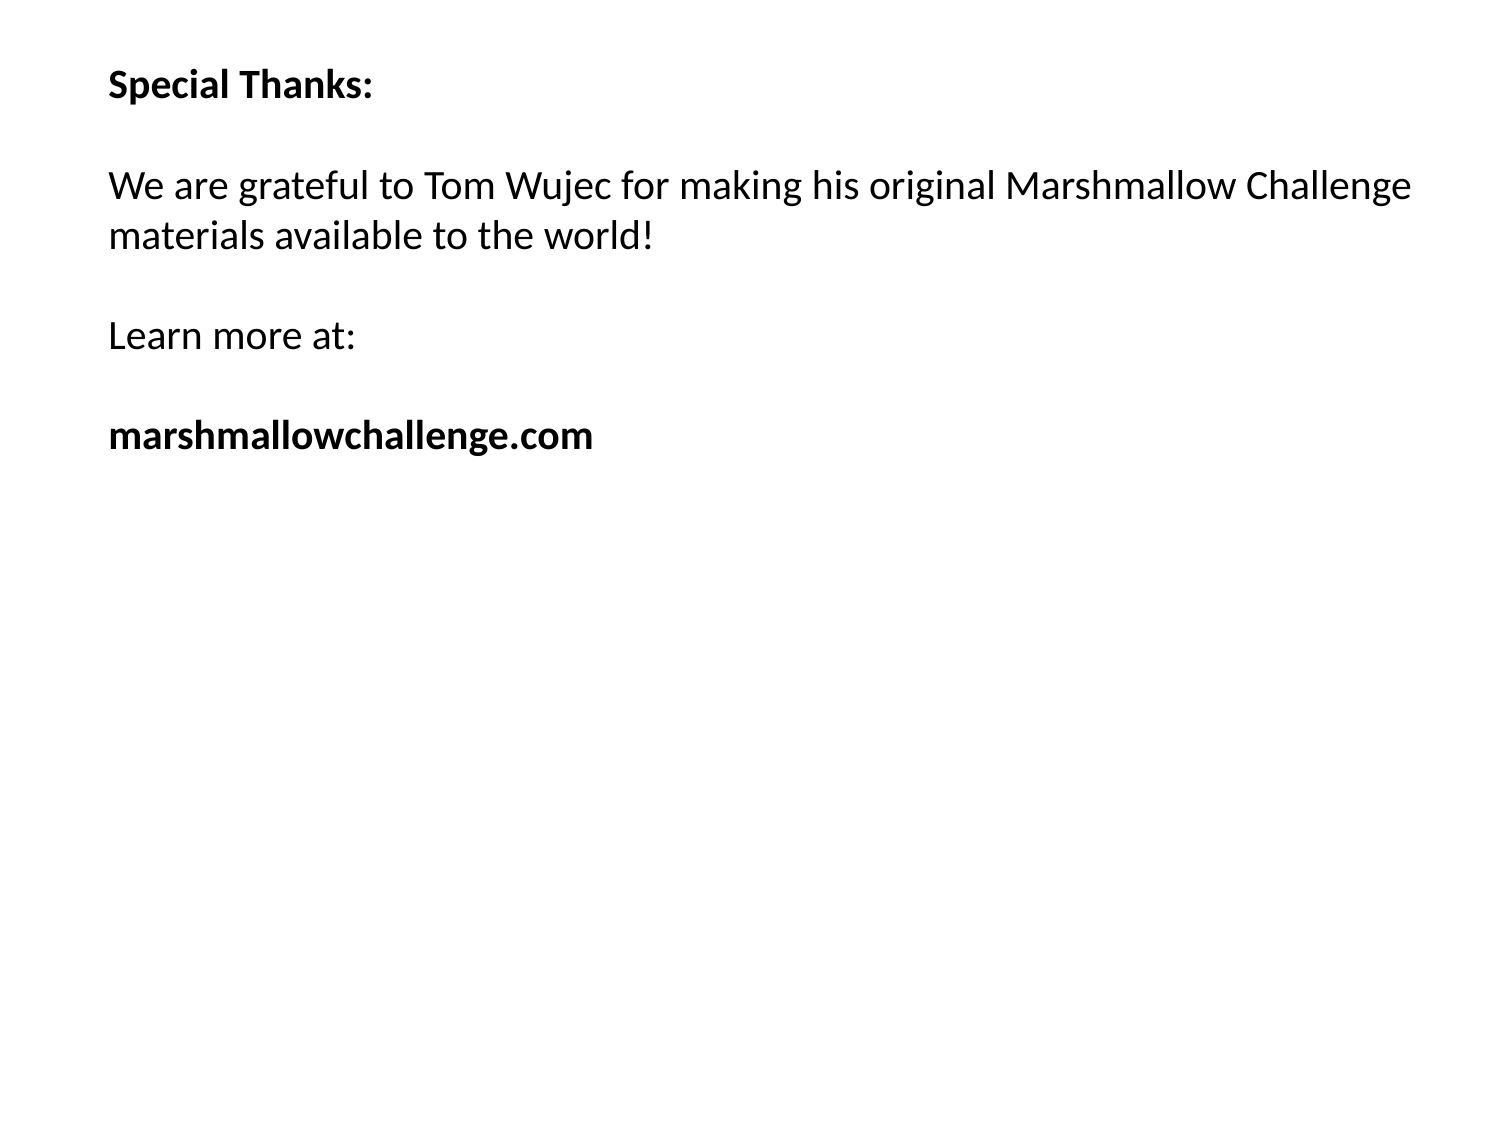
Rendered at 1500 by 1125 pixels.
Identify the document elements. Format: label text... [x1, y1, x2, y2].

text_box Special Thanks: We are grateful to Tom Wujec for making his original Marshmallow Challenge materials available to the world! Learn more at: marshmallowchallenge.com [93, 49, 1428, 465]
